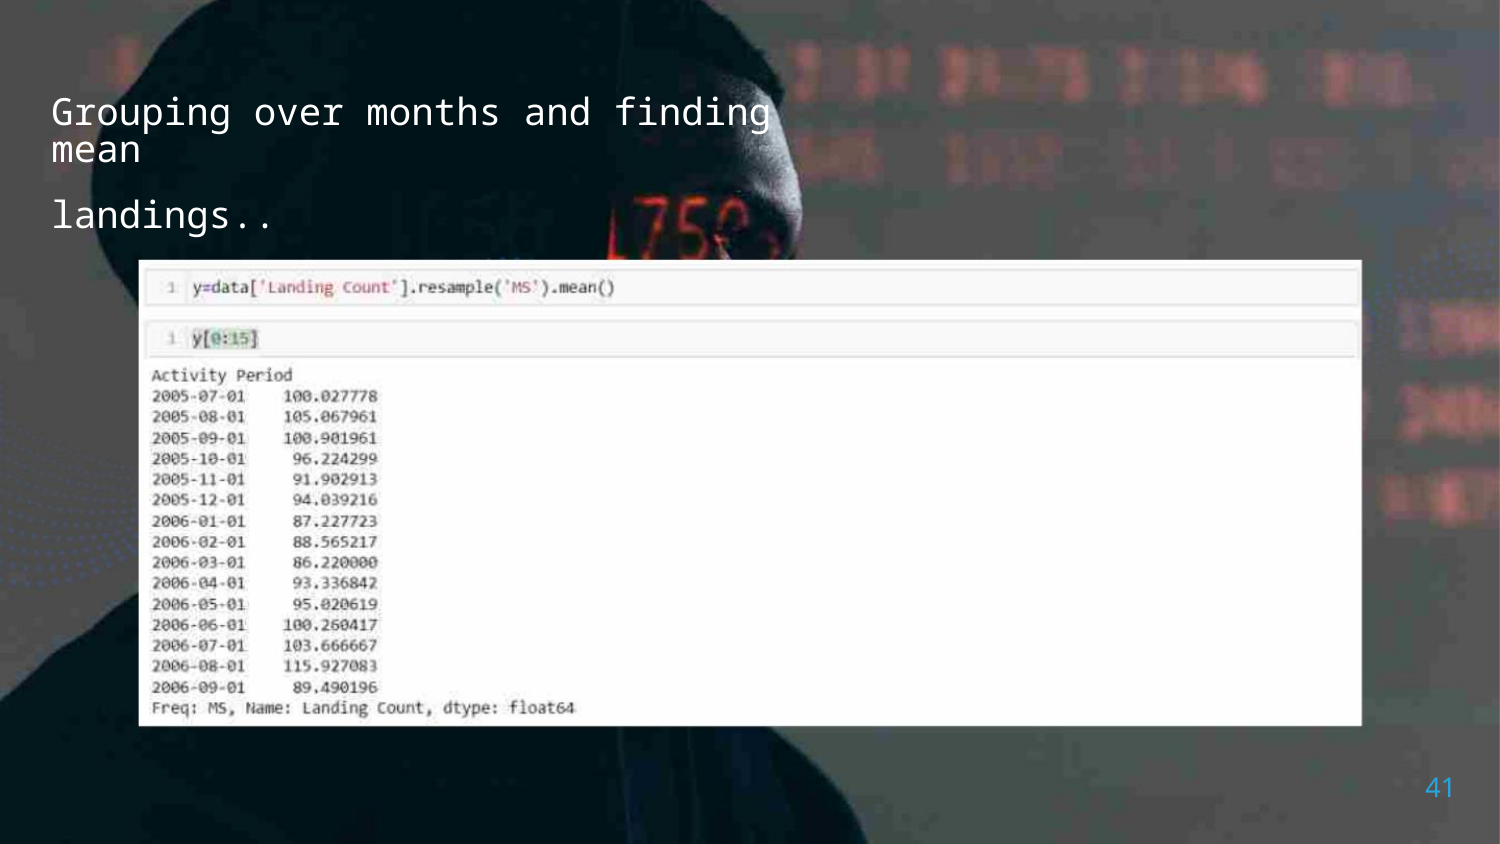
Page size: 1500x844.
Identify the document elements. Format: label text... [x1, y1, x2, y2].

text_box [0, 0, 1500, 844]
text_box Grouping over months and finding mean landings.. [51, 96, 838, 236]
text_box 41 [1425, 769, 1482, 803]
